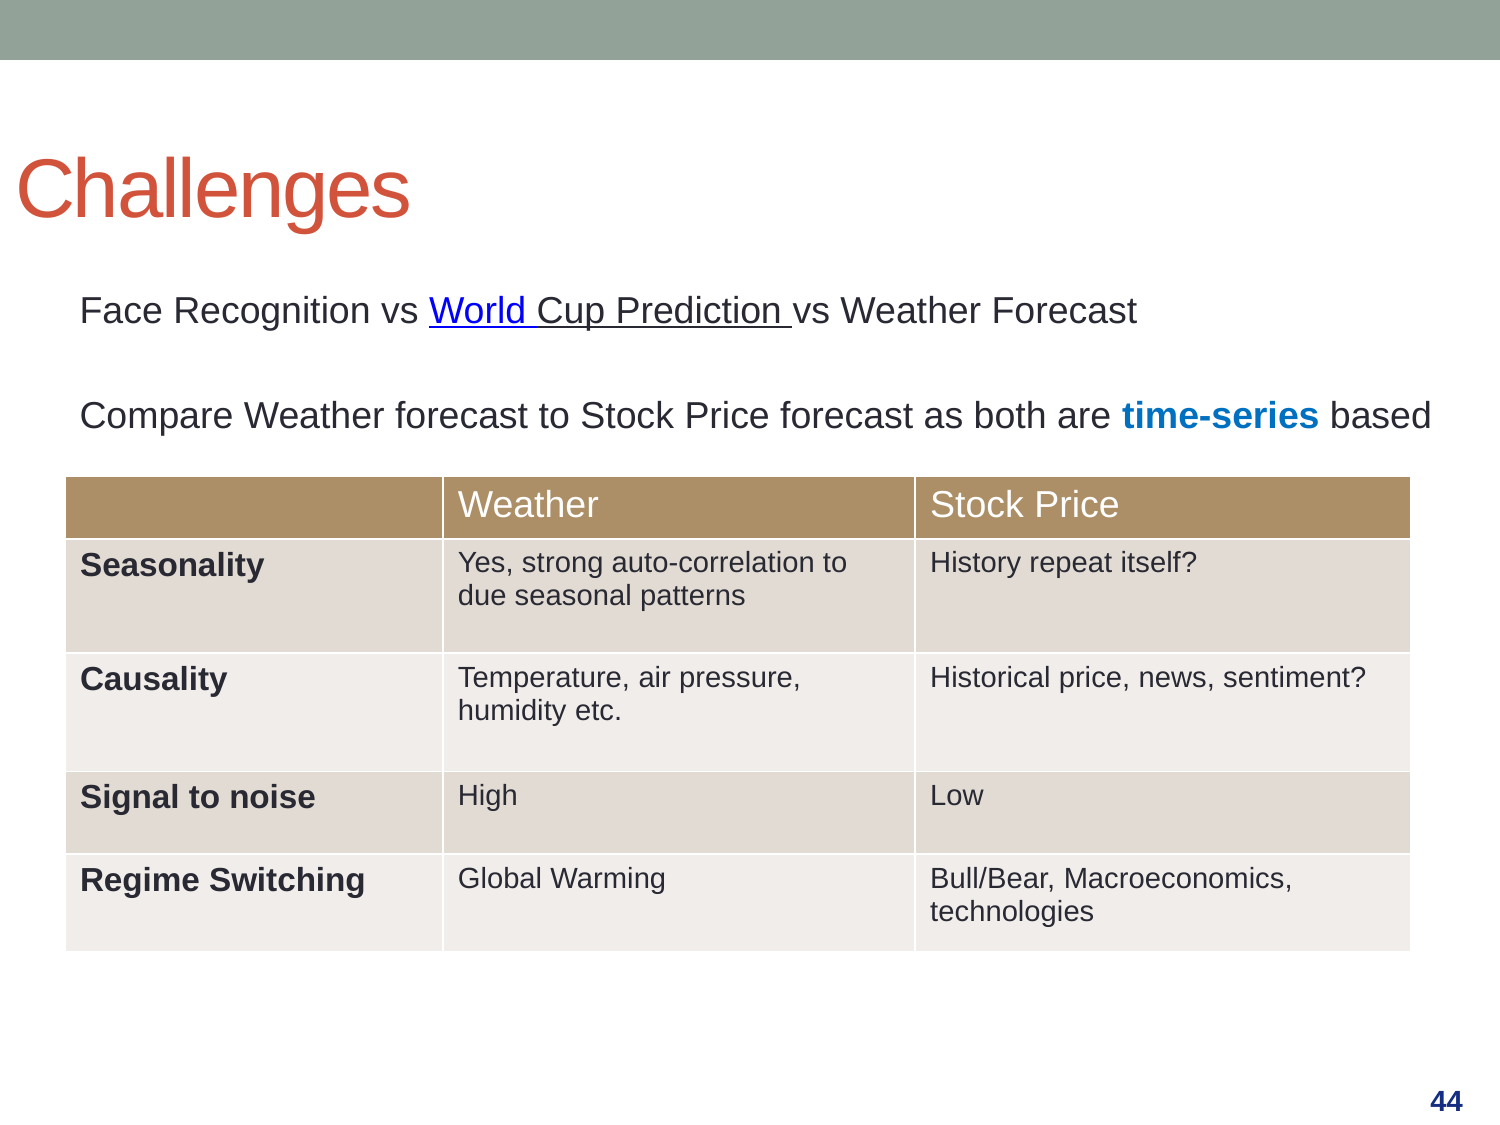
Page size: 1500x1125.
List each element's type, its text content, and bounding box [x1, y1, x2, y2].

table_header Stock Price [916, 477, 1410, 538]
table_header [66, 477, 442, 538]
text_box Face Recognition vs World Cup Prediction vs Weather Forecast Compare Weather forecast to Stock Price forecast as both are time-series based [64, 278, 1483, 409]
title Challenges [0, 101, 1325, 266]
table_cell Bull/Bear, Macroeconomics, technologies [916, 855, 1410, 951]
table_cell High [444, 772, 914, 853]
table_cell History repeat itself? [916, 540, 1410, 652]
table_header Weather [444, 477, 914, 538]
table_cell Low [916, 772, 1410, 853]
table_cell Signal to noise [66, 772, 442, 853]
table_cell Causality [66, 654, 442, 771]
table_cell Yes, strong auto-correlation to due seasonal patterns [444, 540, 914, 652]
table_cell Historical price, news, sentiment? [916, 654, 1410, 771]
table_cell Global Warming [444, 855, 914, 951]
table_cell Regime Switching [66, 855, 442, 951]
table_cell Seasonality [66, 540, 442, 652]
table_cell Temperature, air pressure, humidity etc. [444, 654, 914, 771]
slide_number 44 [1415, 1070, 1499, 1125]
